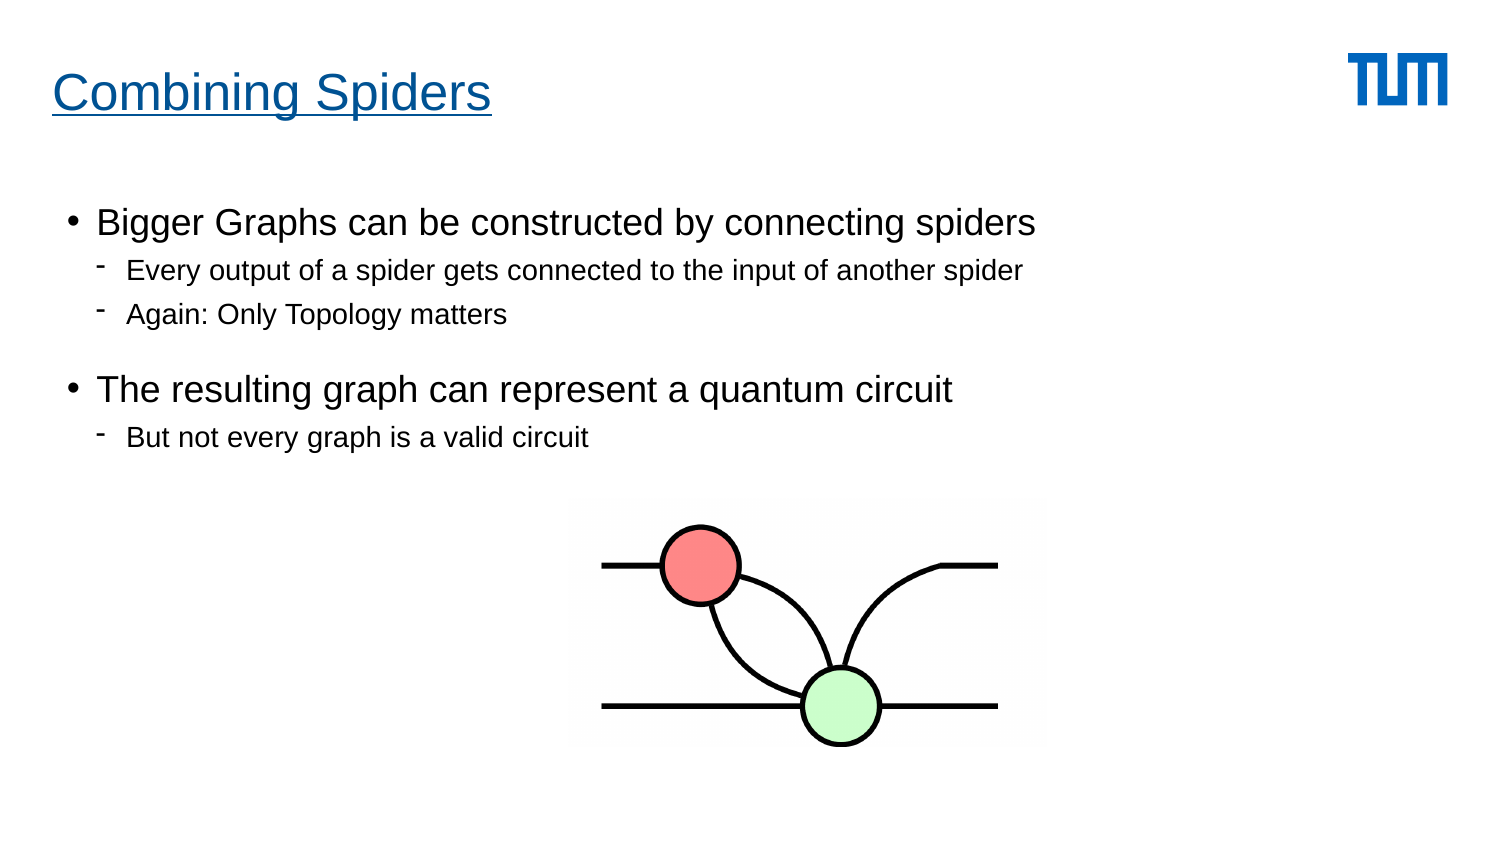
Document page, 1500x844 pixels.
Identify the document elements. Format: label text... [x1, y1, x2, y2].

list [568, 498, 1047, 748]
list Bigger Graphs can be constructed by connecting spiders Every output of a spider gets connected to the input of another spider Again: Only Topology matters The resulting graph can represent a quantum circuit But not every graph is a valid circuit [52, 167, 1194, 830]
title Combining Spiders [51, 54, 1449, 118]
